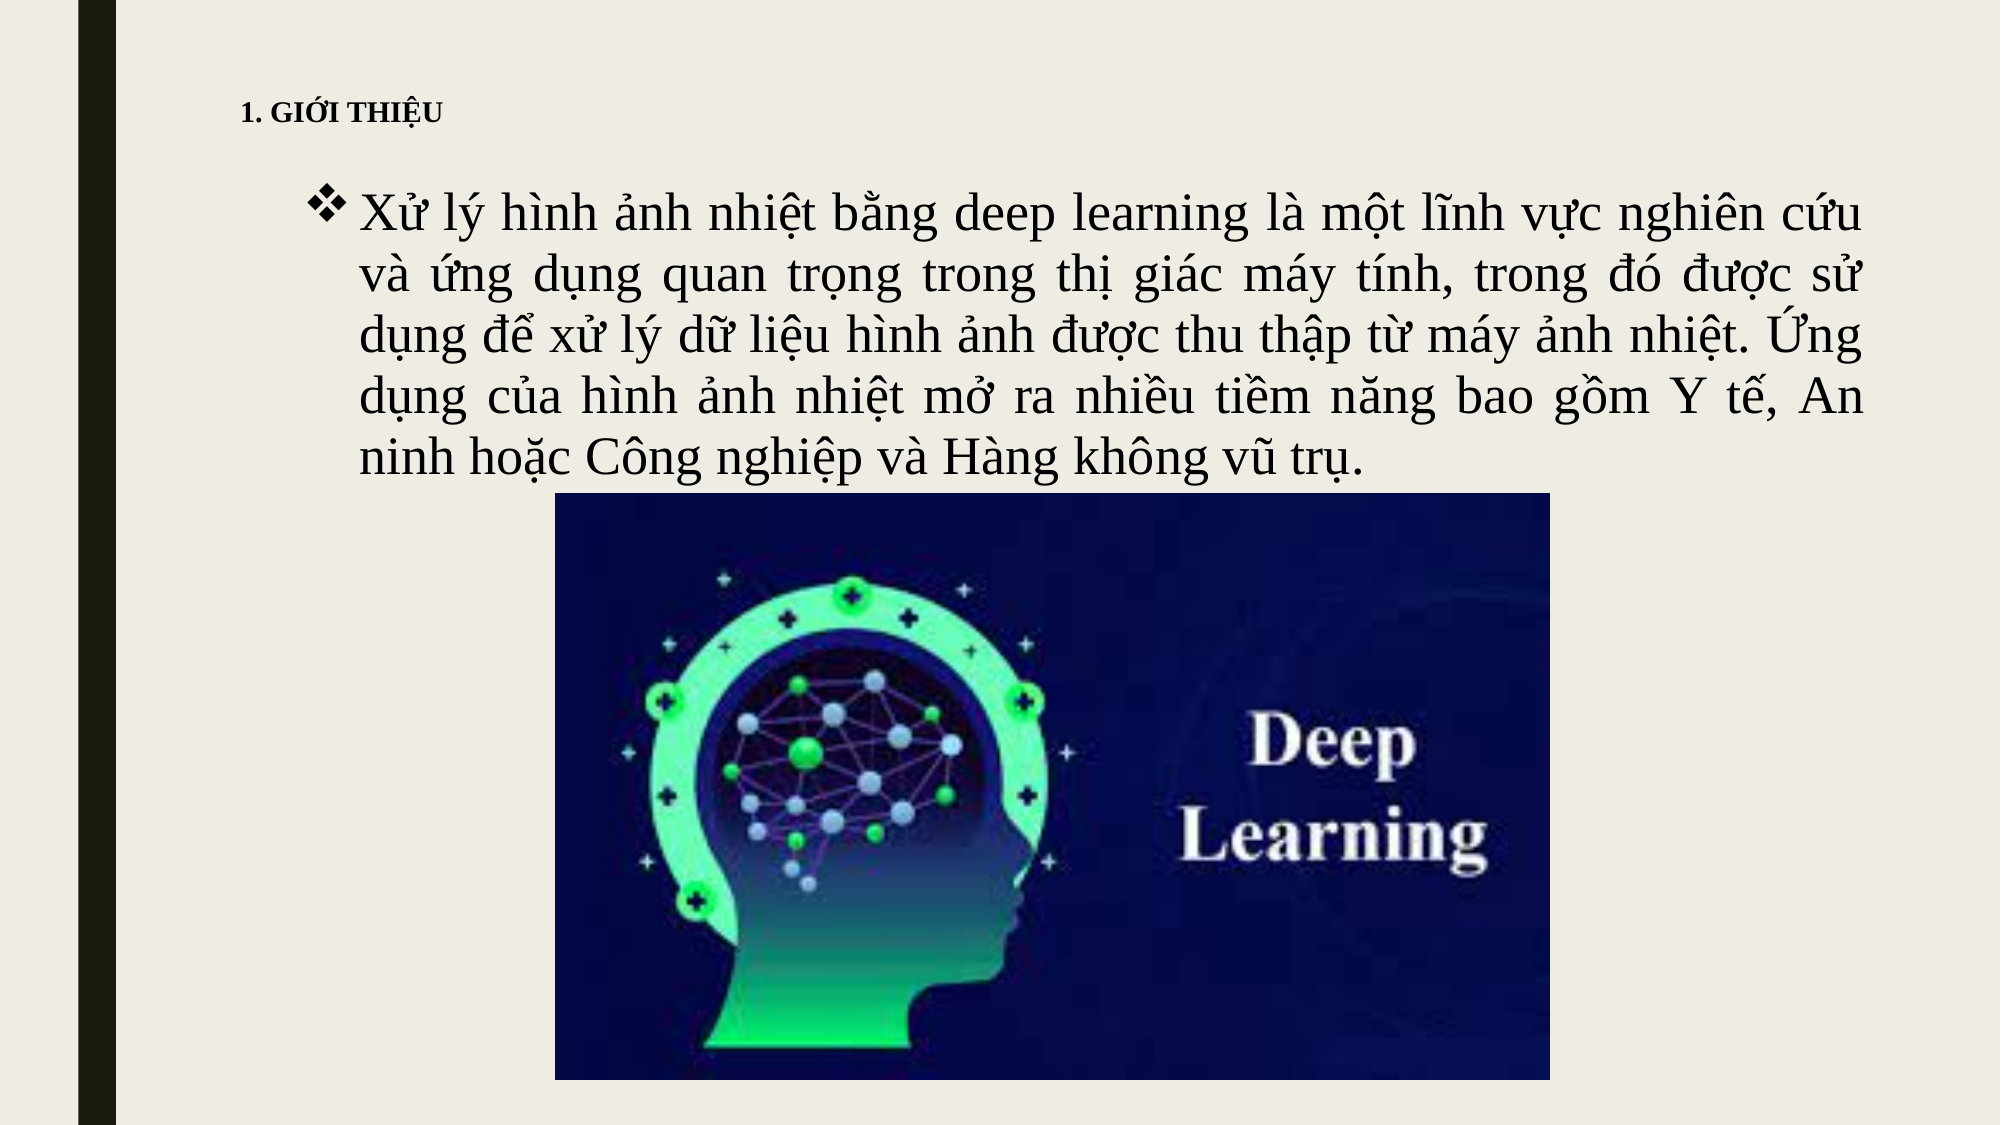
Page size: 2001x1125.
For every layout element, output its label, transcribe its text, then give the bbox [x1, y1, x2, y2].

title 1. GIỚI THIỆU [225, 89, 1800, 173]
list Xử lý hình ảnh nhiệt bằng deep learning là một lĩnh vực nghiên cứu và ứng dụng quan trọng trong thị giác máy tính, trong đó được sử dụng để xử lý dữ liệu hình ảnh được thu thập từ máy ảnh nhiệt. Ứng dụng của hình ảnh nhiệt mở ra nhiều tiềm năng bao gồm Y tế, An ninh hoặc Công nghiệp và Hàng không vũ trụ. [225, 173, 1881, 1080]
picture [555, 493, 1550, 1080]
